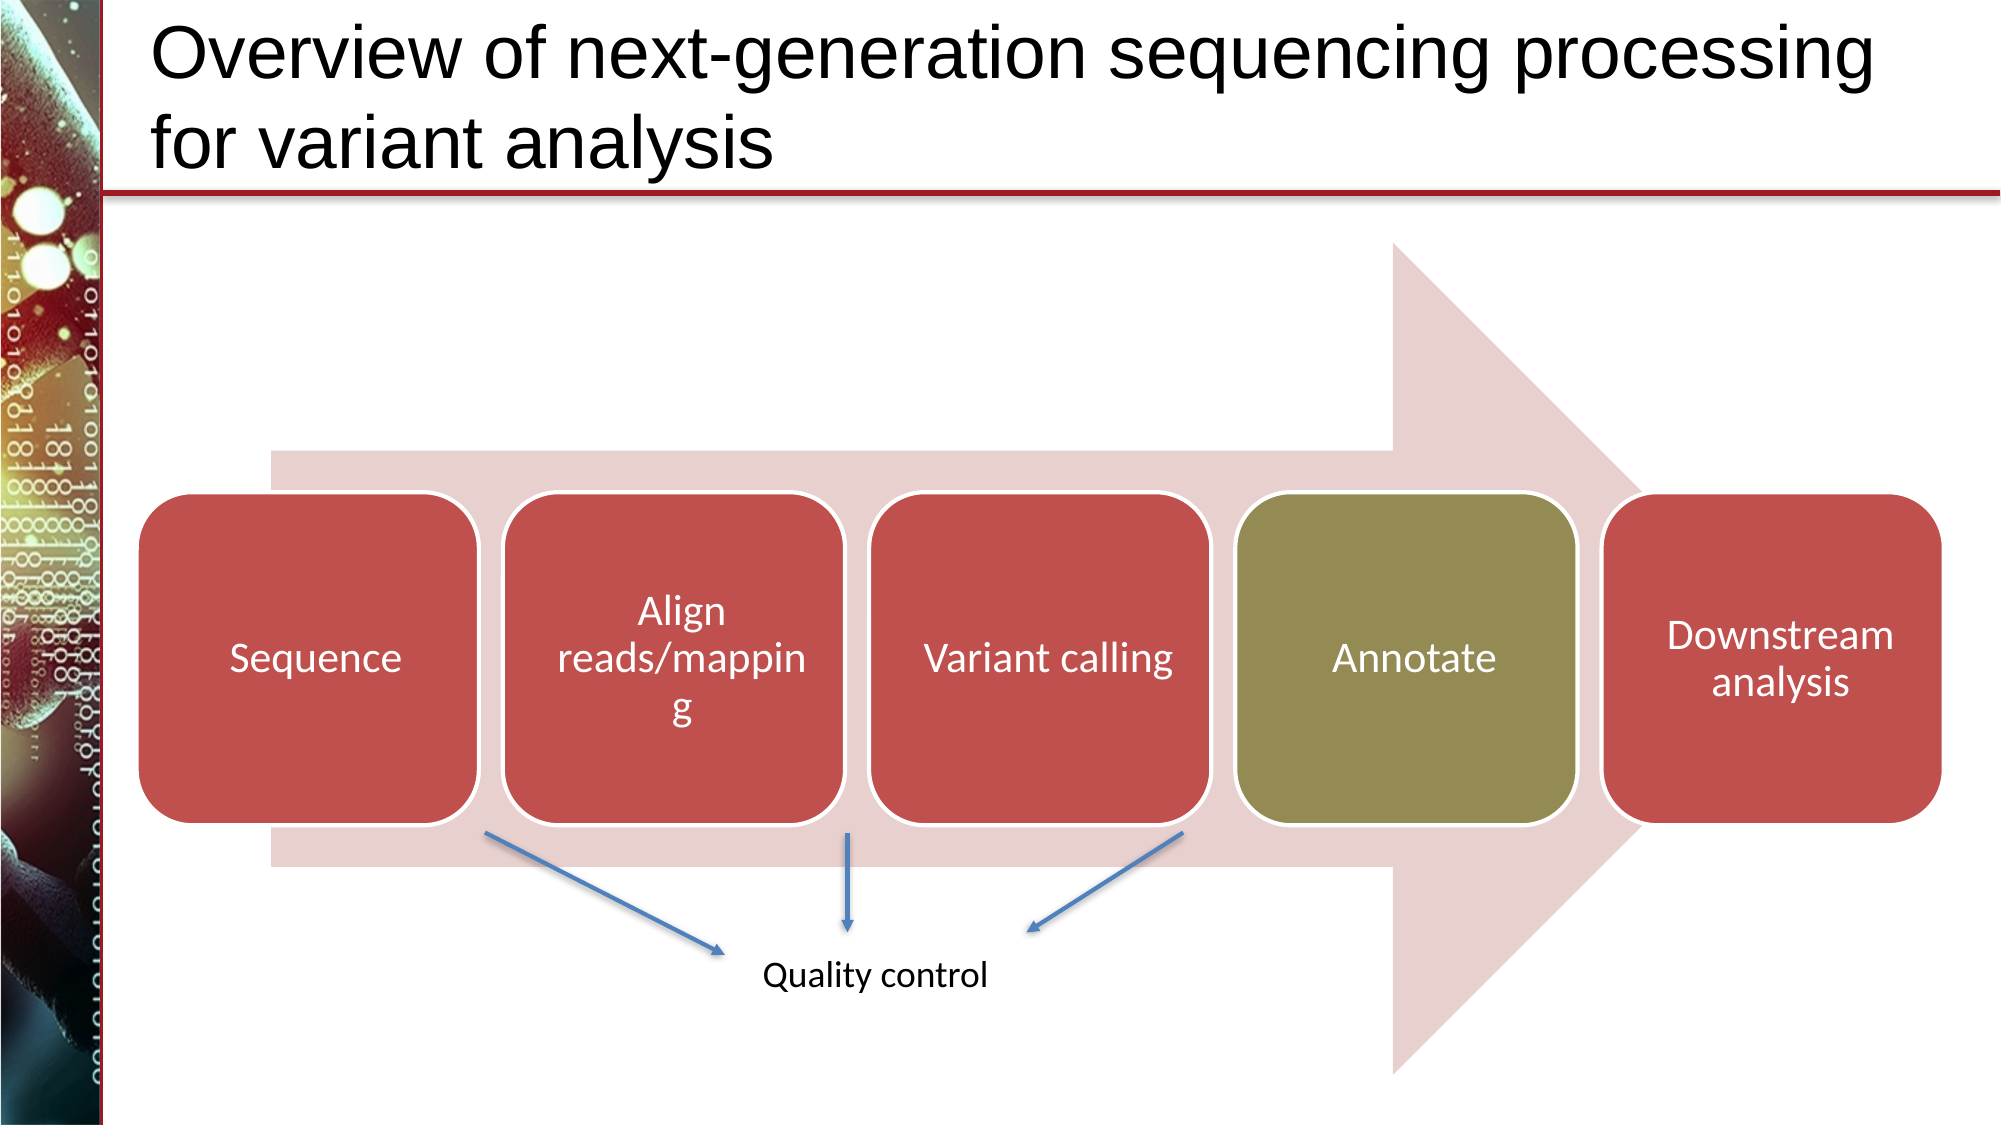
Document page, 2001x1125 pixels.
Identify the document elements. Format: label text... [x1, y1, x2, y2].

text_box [484, 832, 726, 956]
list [135, 242, 1946, 1076]
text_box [1026, 832, 1184, 933]
title Overview of next-generation sequencing processing for variant analysis [135, 0, 1918, 187]
picture [1, 1, 99, 1124]
